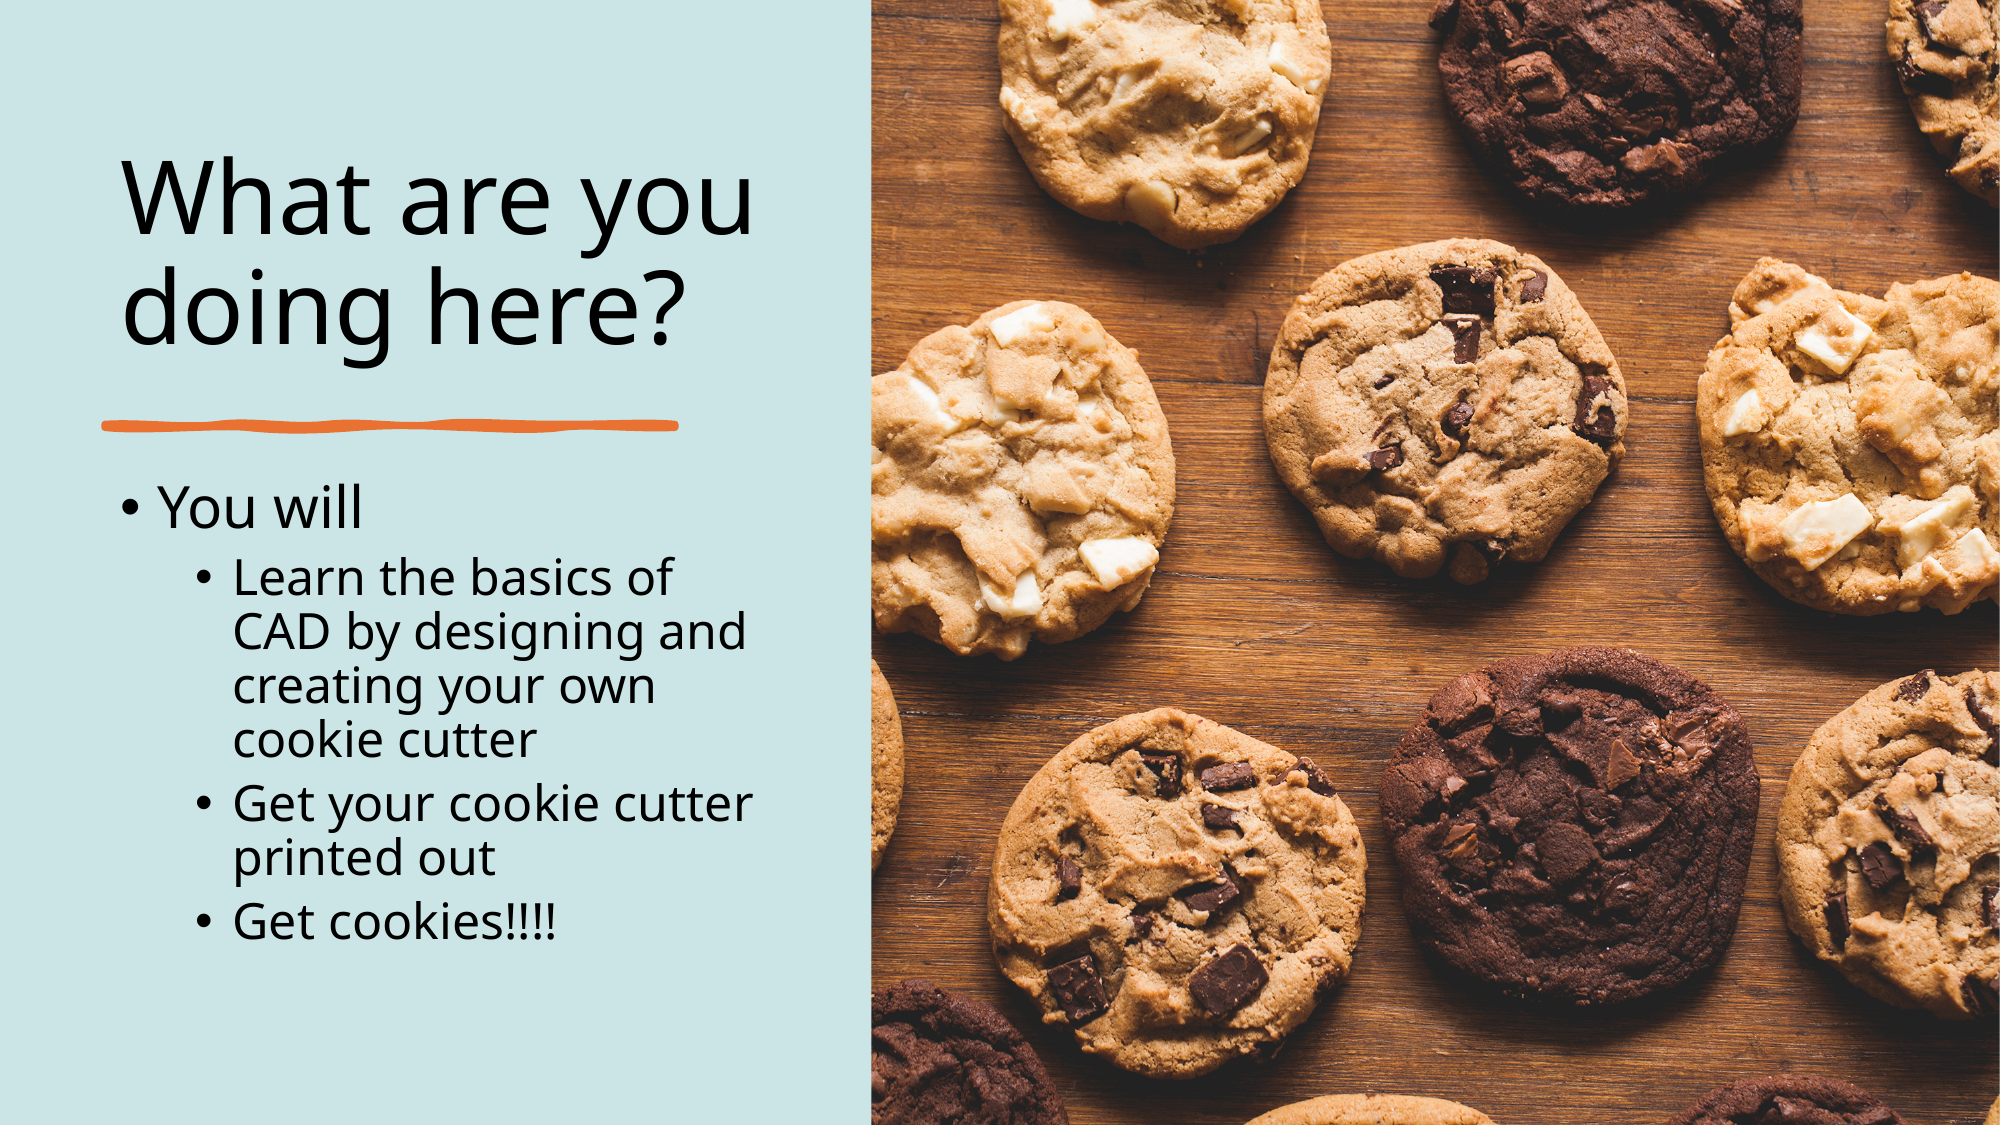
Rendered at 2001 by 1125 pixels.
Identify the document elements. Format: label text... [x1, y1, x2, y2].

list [870, 0, 2000, 1125]
title What are you doing here? [105, 53, 822, 375]
text_box [0, 0, 870, 1125]
text_box [103, 420, 677, 432]
list You will Learn the basics of CAD by designing and creating your own cookie cutter Get your cookie cutter printed out Get cookies!!!! [105, 471, 802, 1016]
